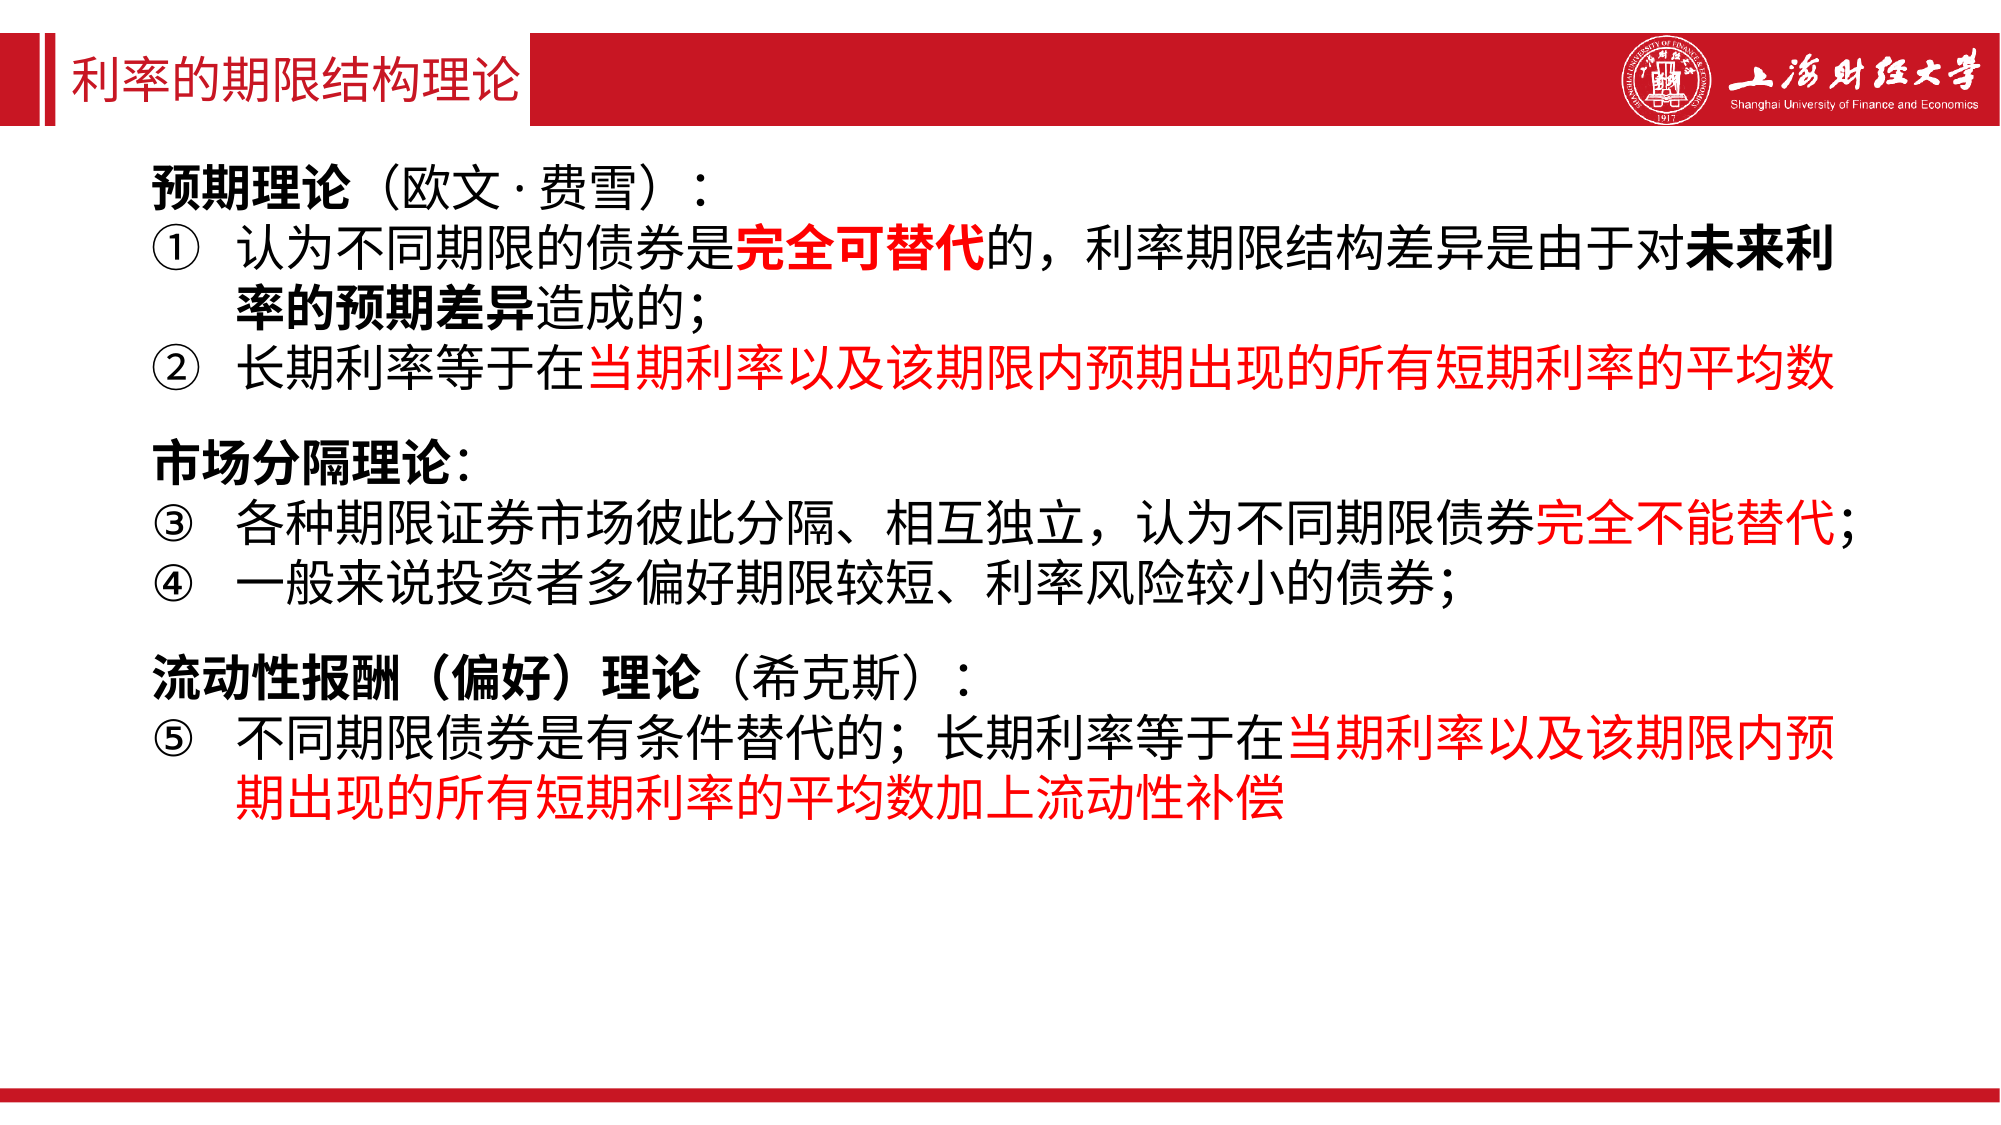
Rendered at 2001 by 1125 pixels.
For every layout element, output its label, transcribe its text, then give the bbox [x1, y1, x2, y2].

picture [1595, 0, 2000, 172]
text_box 利率的期限结构理论 [56, 41, 537, 116]
